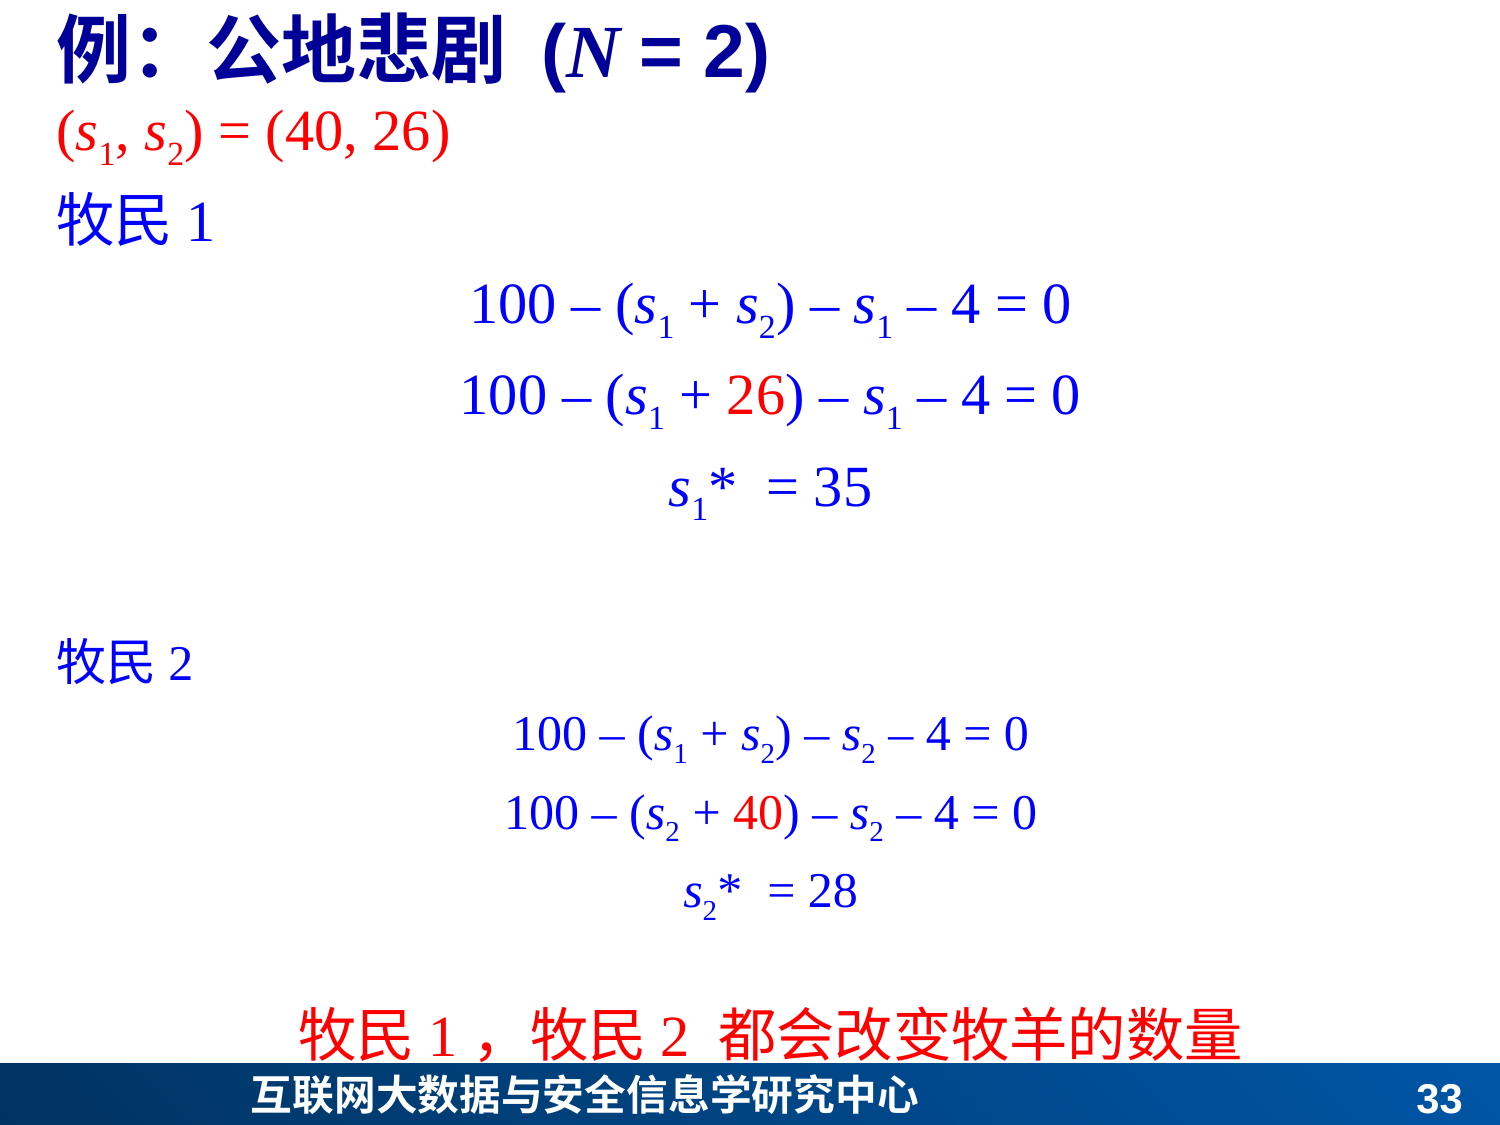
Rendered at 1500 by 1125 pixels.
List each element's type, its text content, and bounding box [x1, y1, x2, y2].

list (s1, s2) = (40, 26) 牧民1 100 – (s1 + s2) – s1 – 4 = 0 100 – (s1 + 26) – s1 – 4 = 0 s1* = 35 牧民2 100 – (s1 + s2) – s2 – 4 = 0 100 – (s2 + 40) – s2 – 4 = 0 s2* = 28 牧民1，牧民2 都会改变牧羊的数量 [41, 84, 1500, 1035]
slide_number 32 [1127, 1063, 1479, 1125]
title 例：公地悲剧 (N = 2) [41, 0, 1500, 84]
